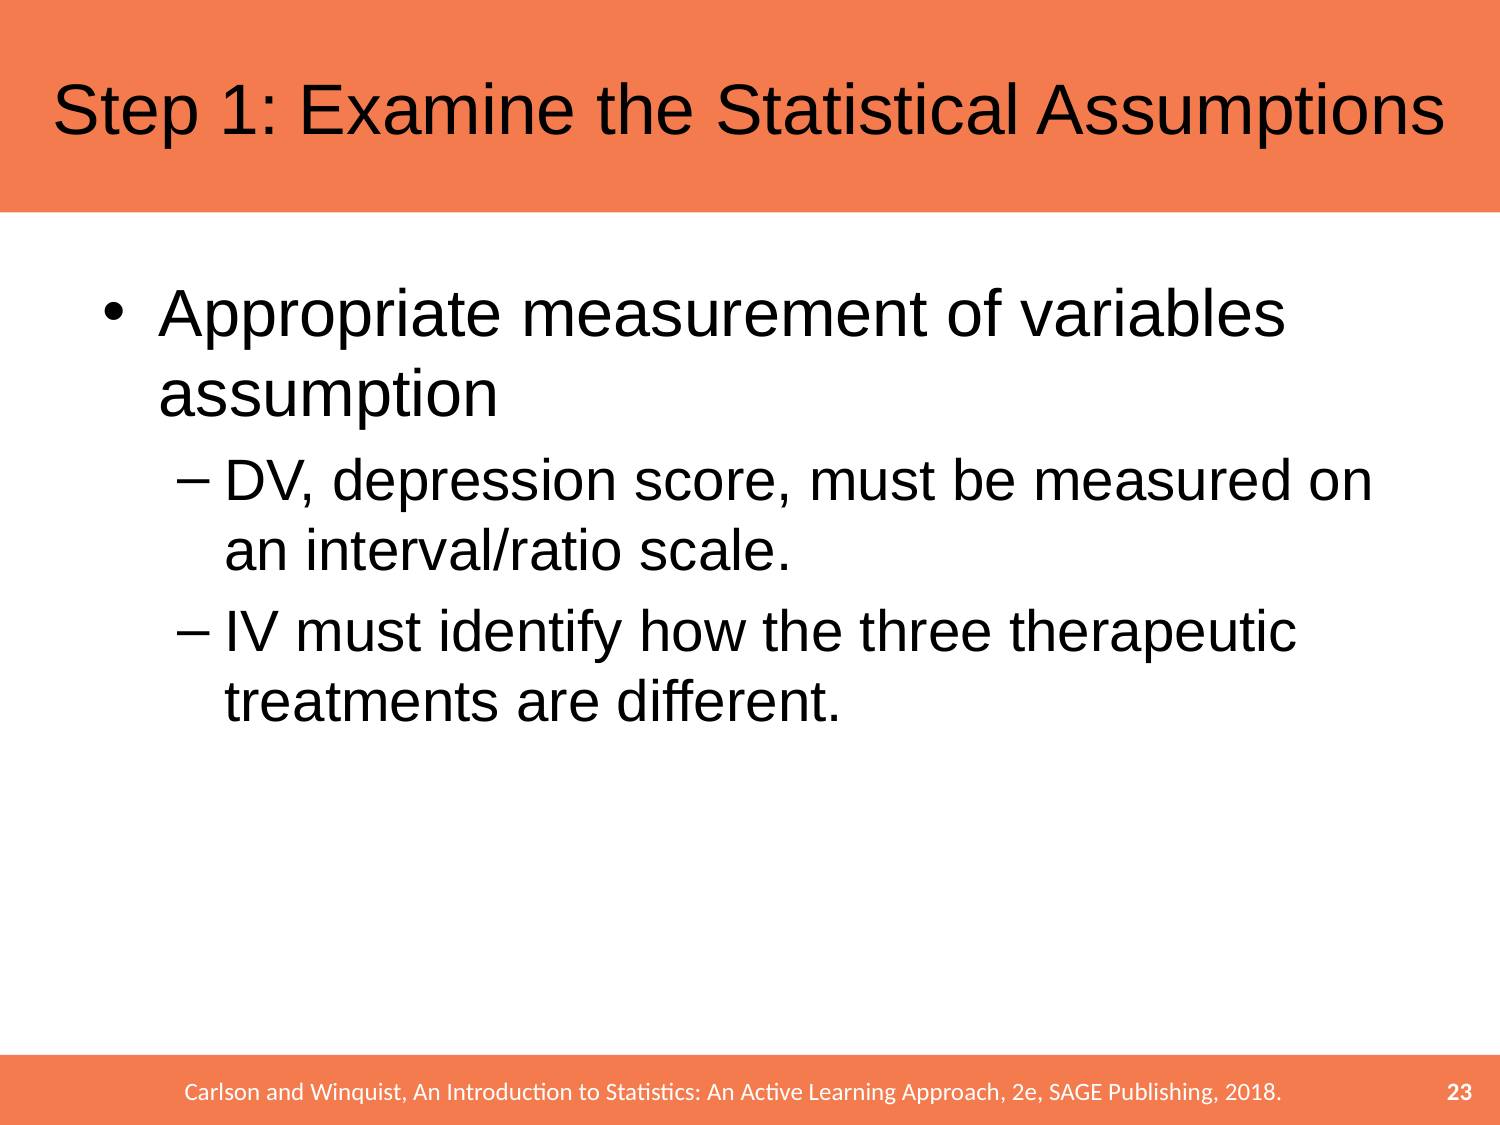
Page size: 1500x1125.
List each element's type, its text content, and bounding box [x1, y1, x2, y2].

footer Carlson and Winquist, An Introduction to Statistics: An Active Learning Approach, 2e, SAGE Publishing, 2018. [150, 1060, 1325, 1121]
list Appropriate measurement of variables assumption DV, depression score, must be measured on an interval/ratio scale. IV must identify how the three therapeutic treatments are different. [87, 262, 1425, 1005]
title Step 1: Examine the Statistical Assumptions [12, 18, 1488, 194]
slide_number 23 [1387, 1060, 1488, 1120]
